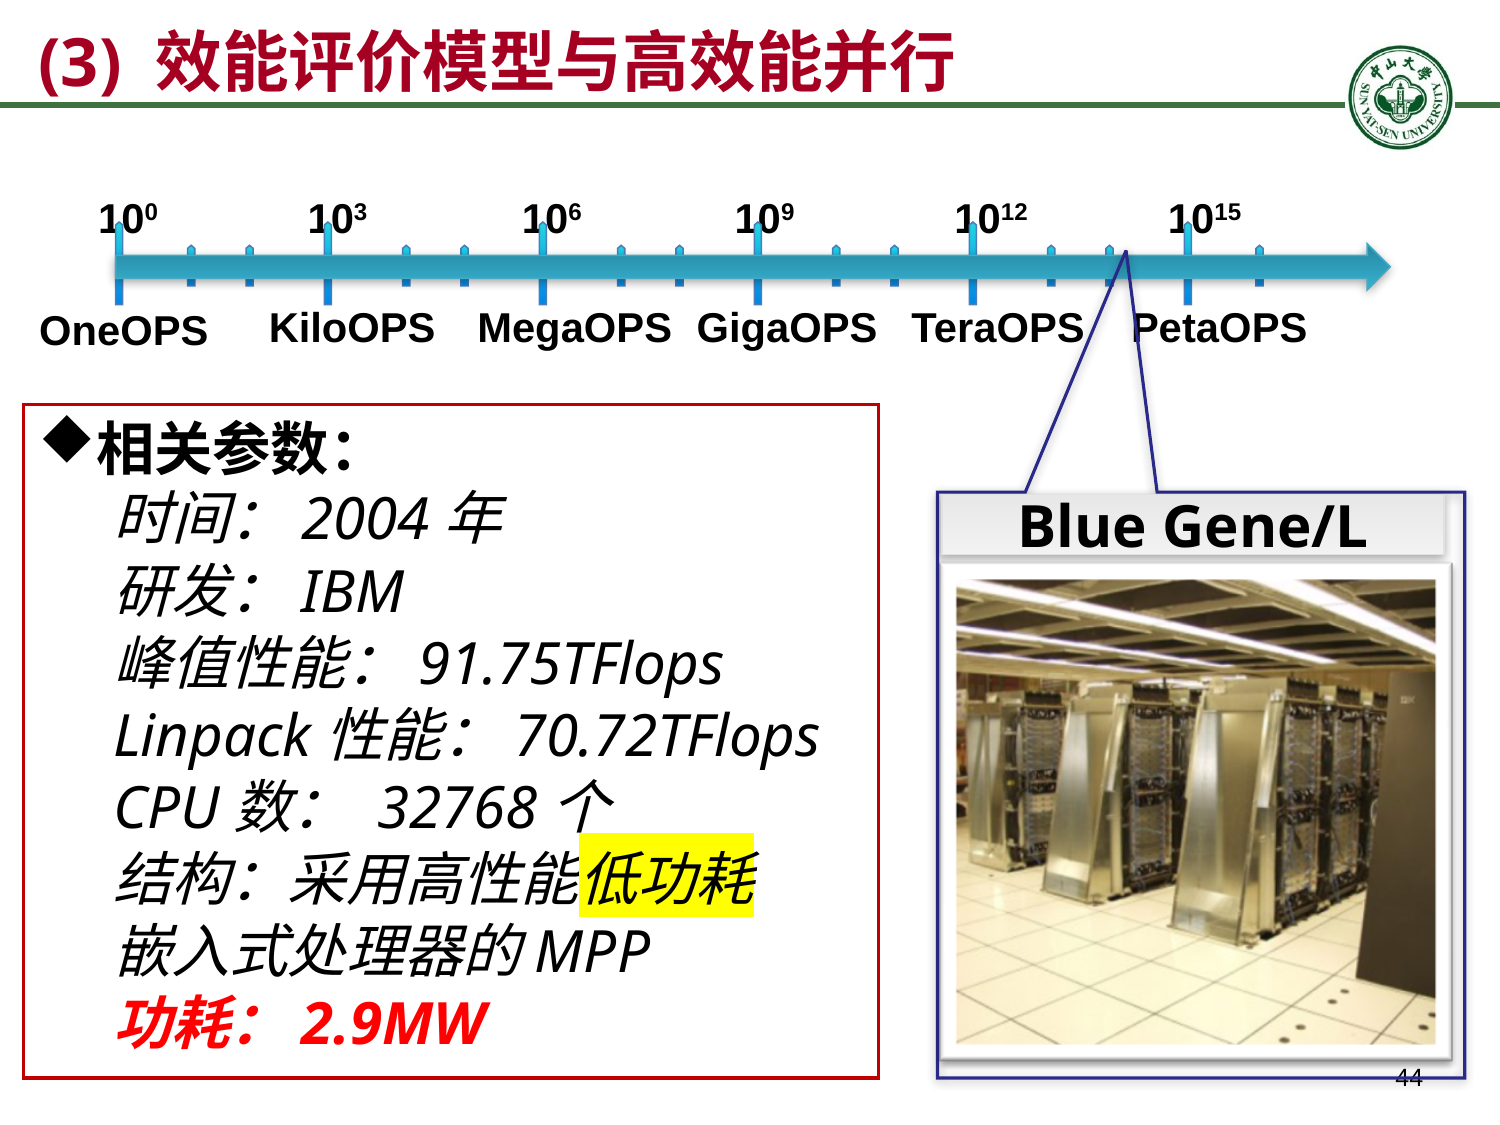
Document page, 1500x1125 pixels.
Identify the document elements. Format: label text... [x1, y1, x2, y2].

picture [1345, 42, 1455, 152]
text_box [927, 491, 1465, 1079]
text_box (3) 效能评价模型与高效能并行 [23, 12, 1301, 111]
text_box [23, 183, 1391, 362]
text_box 相关参数： 时间：2004年 研发：IBM 峰值性能：91.75TFlops Linpack性能：70.72TFlops CPU数： 32768个 结构：采用高性能低功耗 嵌入式处理器的MPP 功耗：2.9MW [23, 404, 879, 1078]
